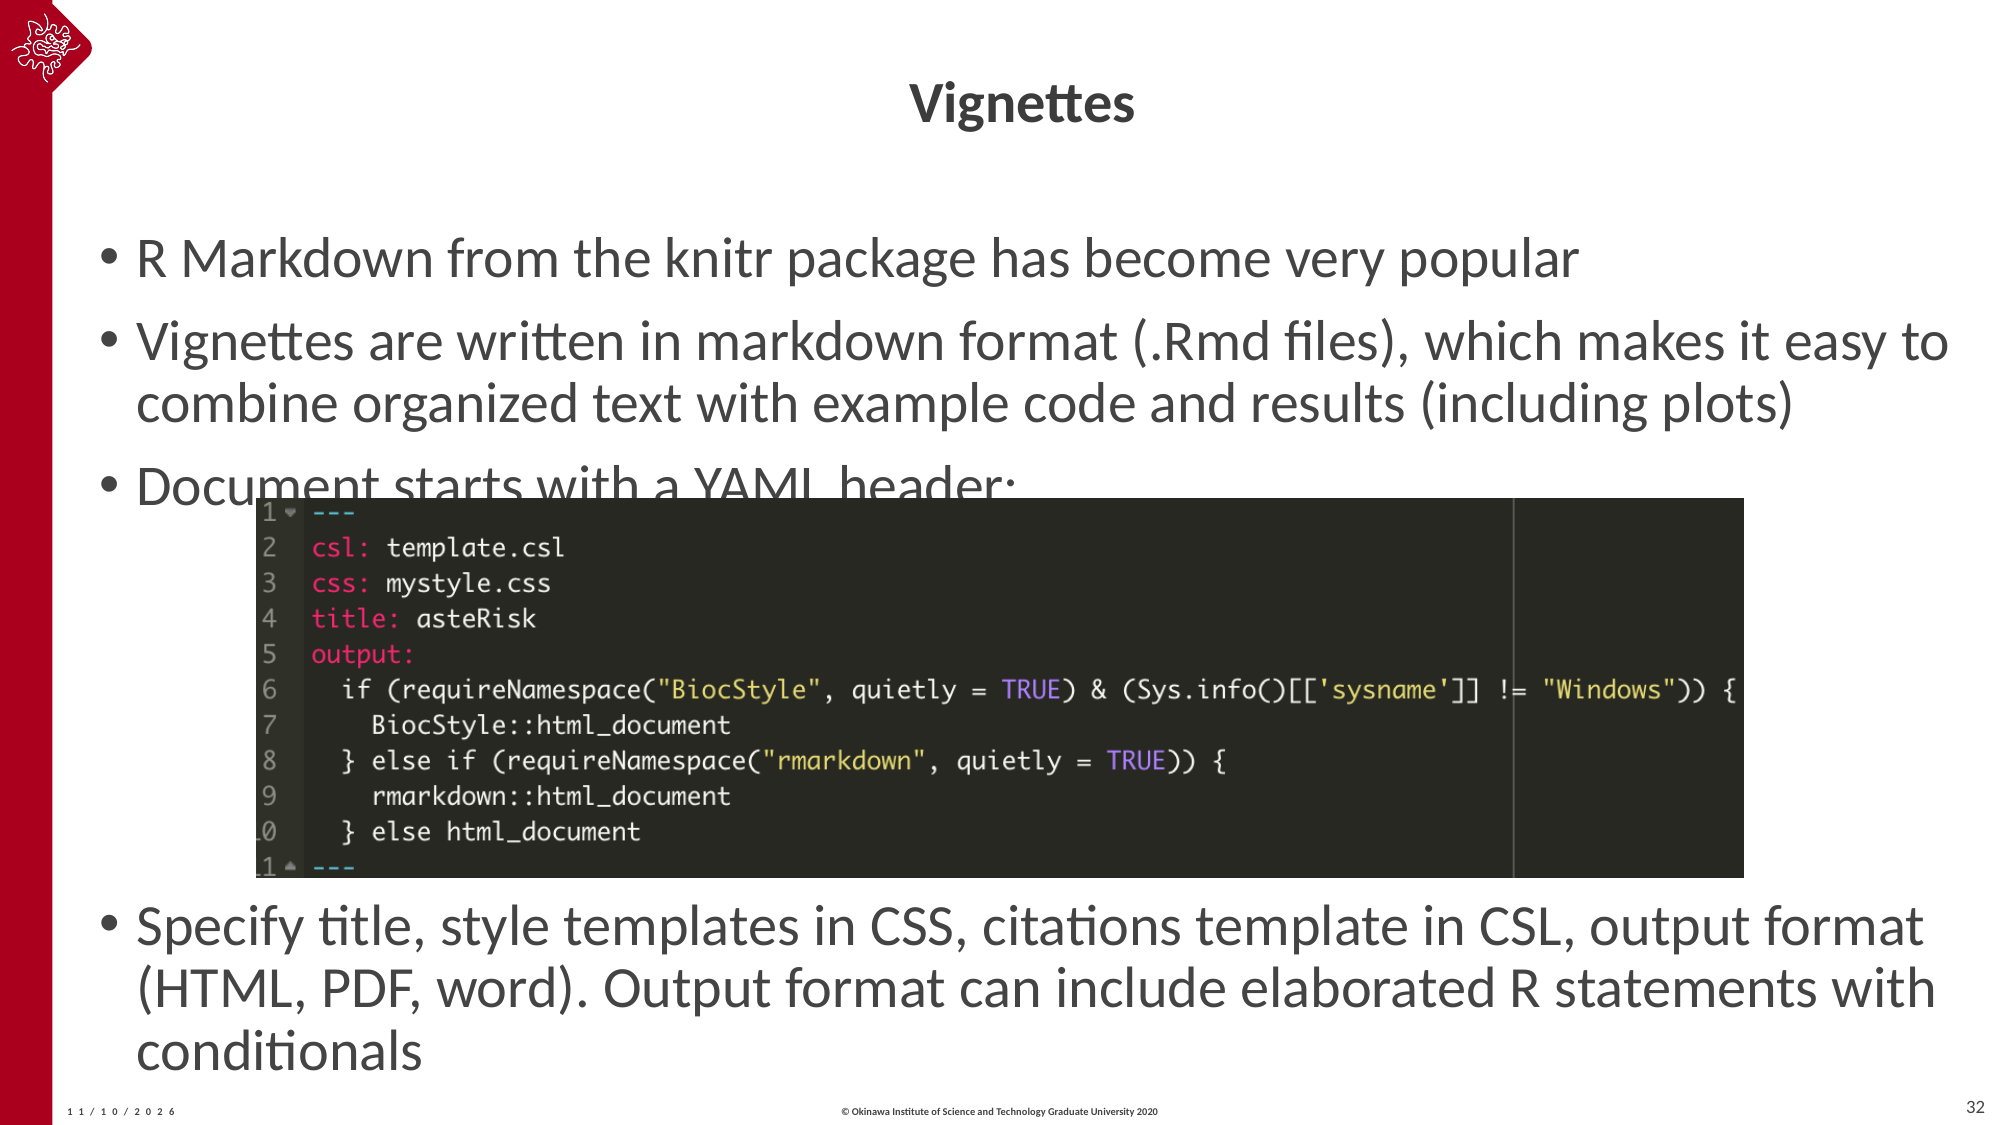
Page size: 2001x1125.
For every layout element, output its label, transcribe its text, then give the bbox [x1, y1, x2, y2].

picture [11, 13, 81, 83]
text_box Specify title, style templates in CSS, citations template in CSL, output format (HTML, PDF, word). Output format can include elaborated R statements with conditionals [84, 887, 1977, 1125]
title Vignettes [104, 72, 1940, 137]
list R Markdown from the knitr package has become very popular Vignettes are written in markdown format (.Rmd files), which makes it easy to combine organized text with example code and results (including plots) Document starts with a YAML header: [84, 220, 1977, 526]
picture [256, 498, 1744, 879]
